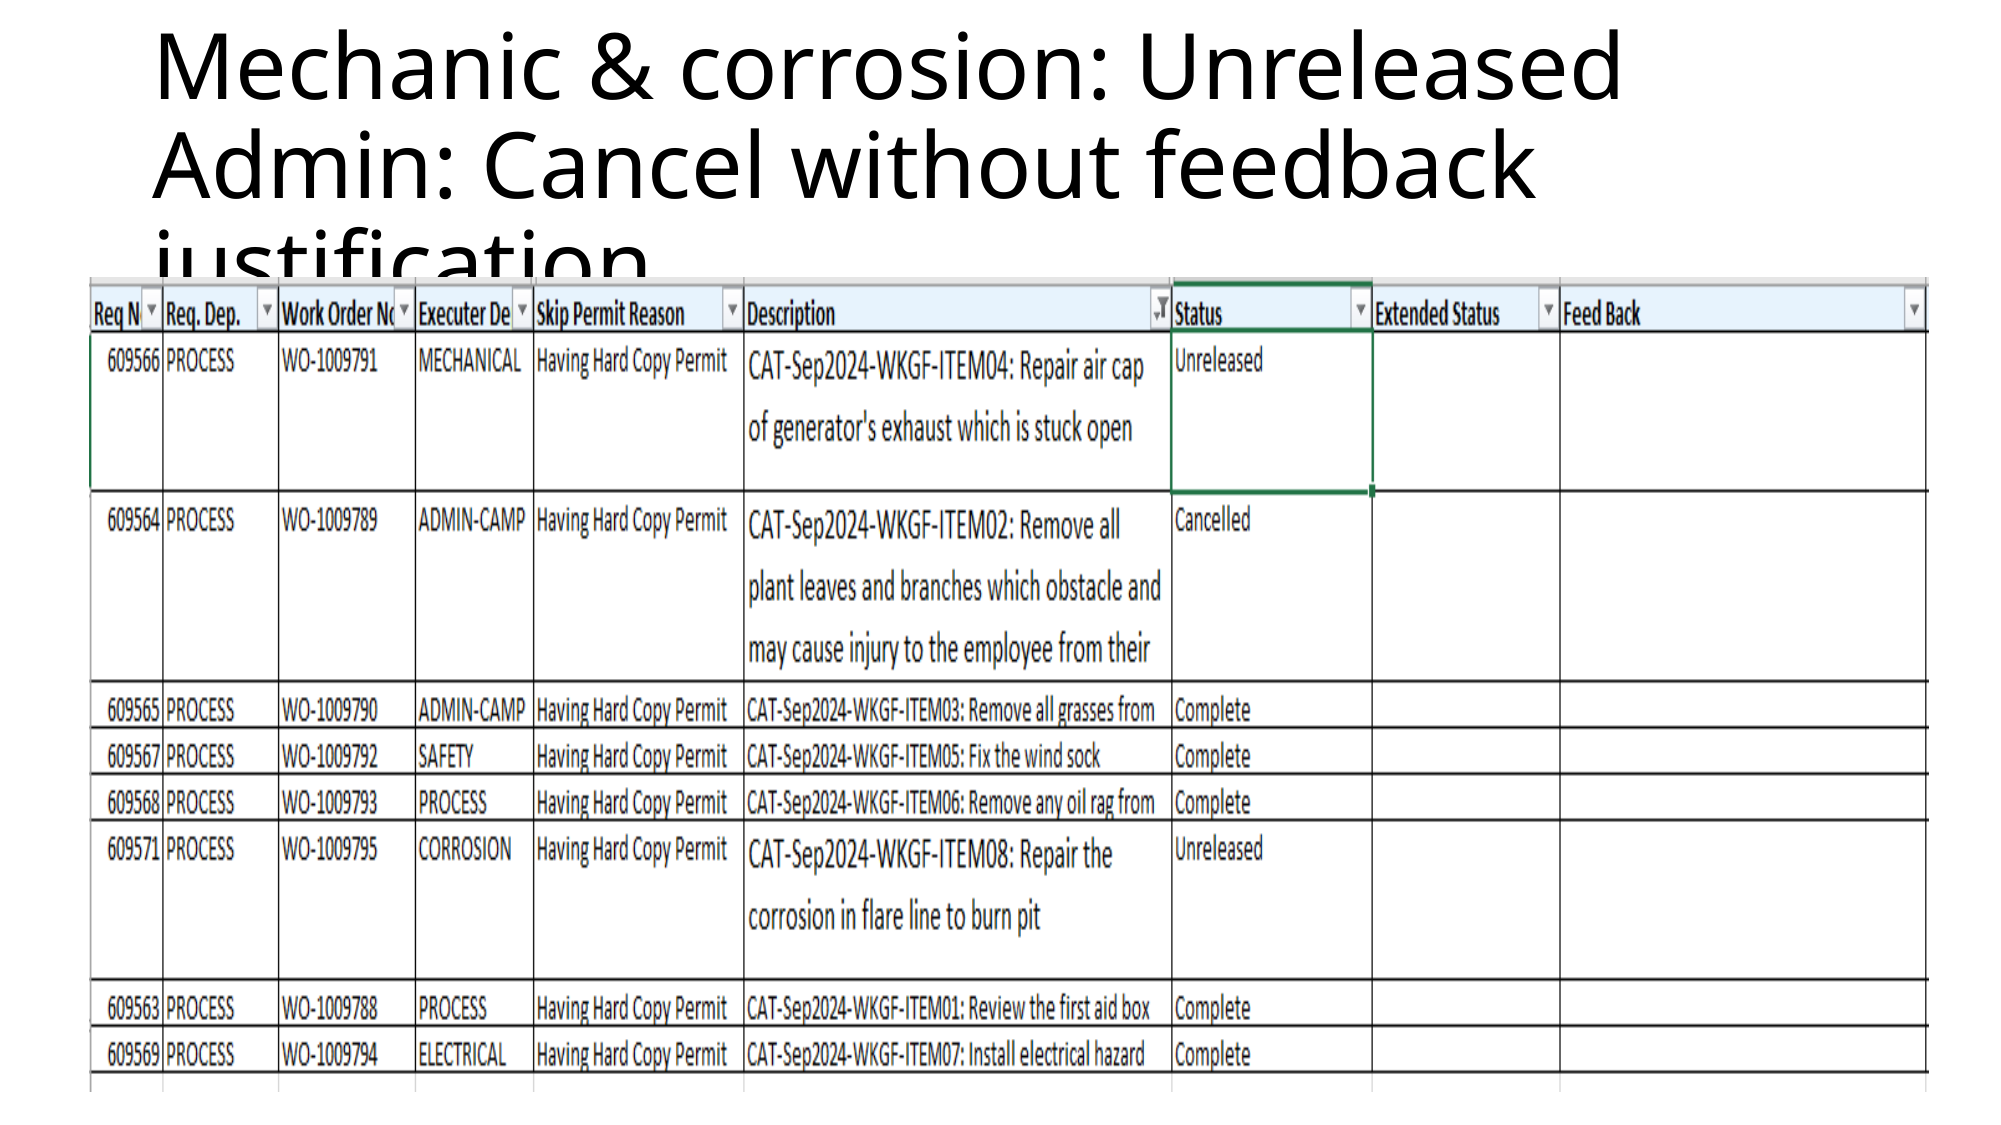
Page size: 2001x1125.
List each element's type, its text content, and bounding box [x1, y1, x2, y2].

title Mechanic & corrosion: Unreleased Admin: Cancel without feedback justification [137, 59, 1863, 277]
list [89, 277, 1929, 1092]
